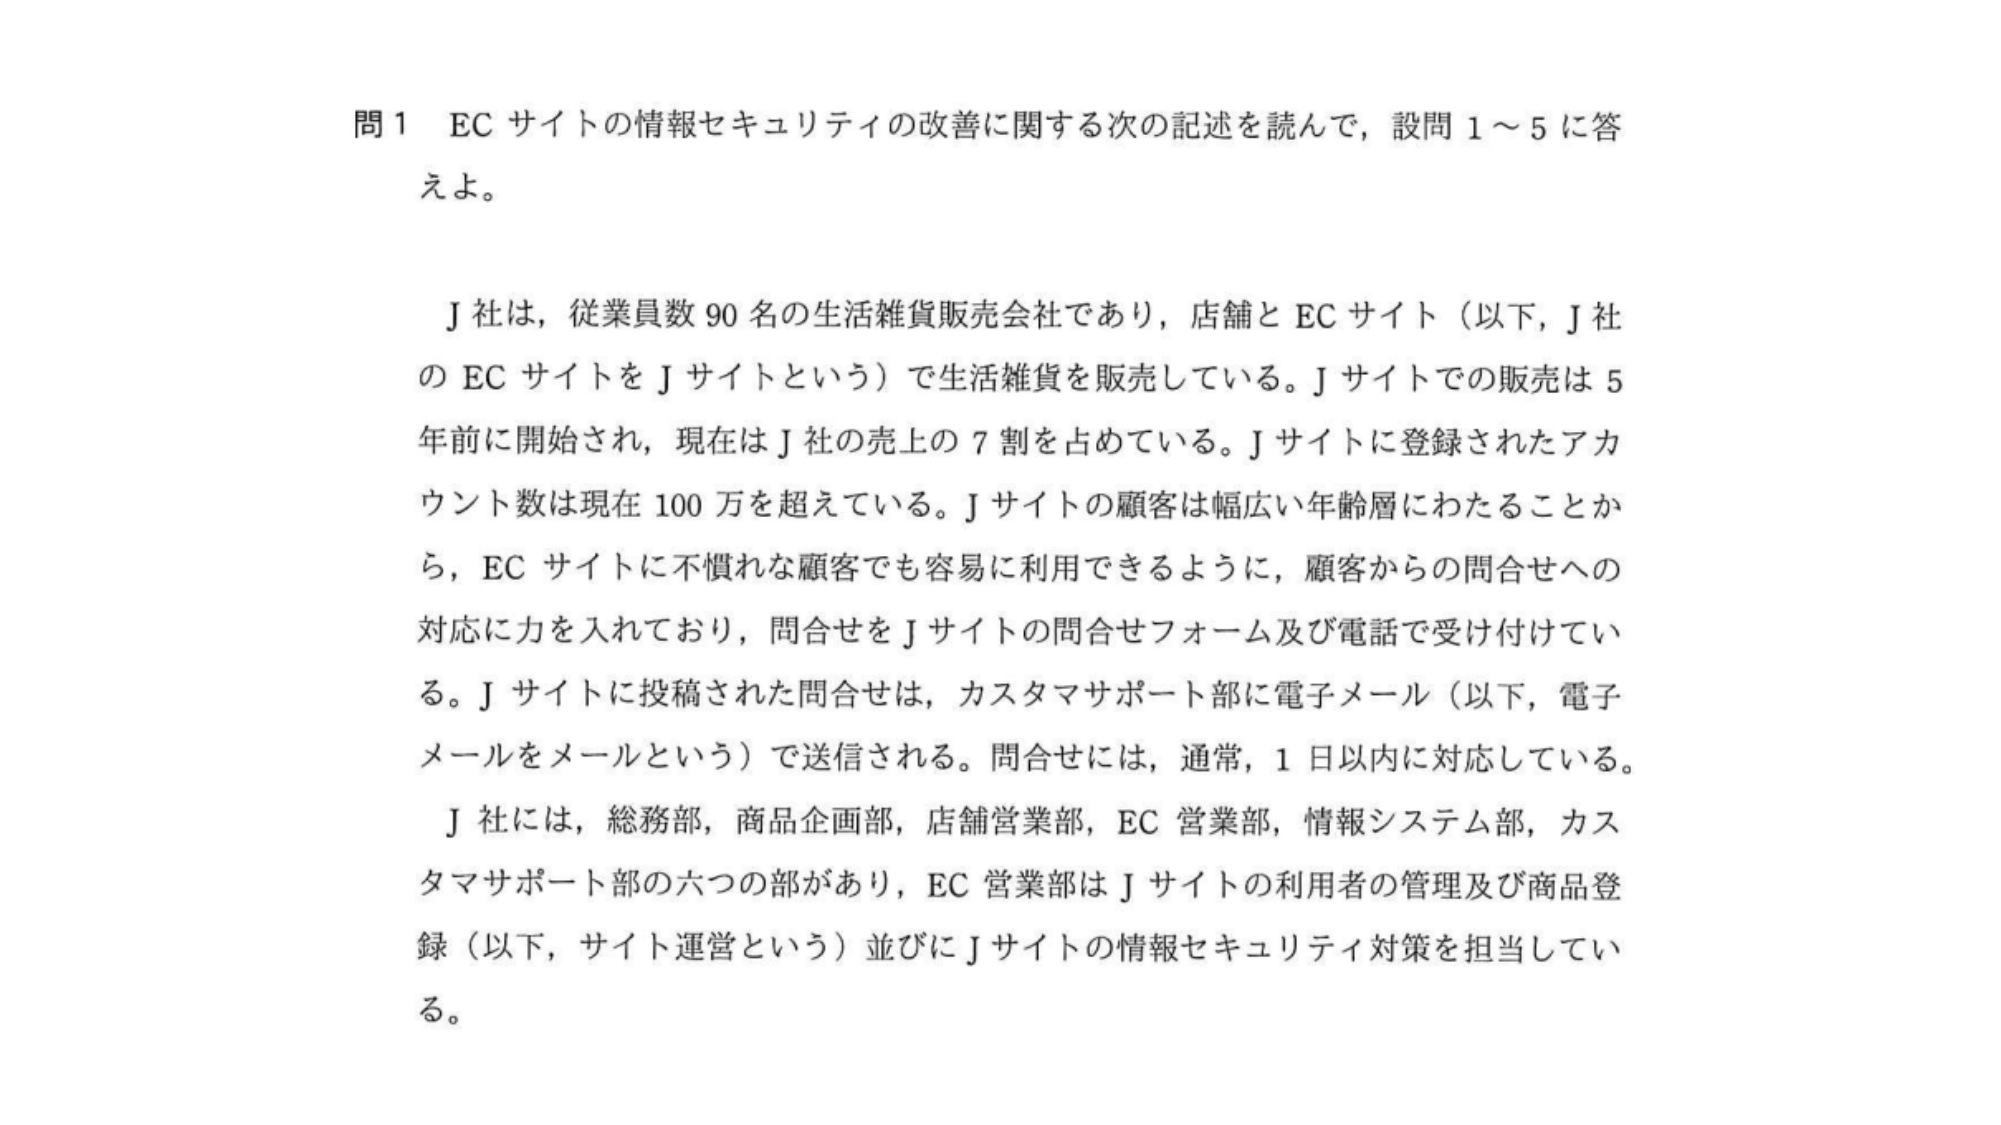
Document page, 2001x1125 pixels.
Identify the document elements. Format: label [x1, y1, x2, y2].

picture [326, 87, 1674, 1038]
